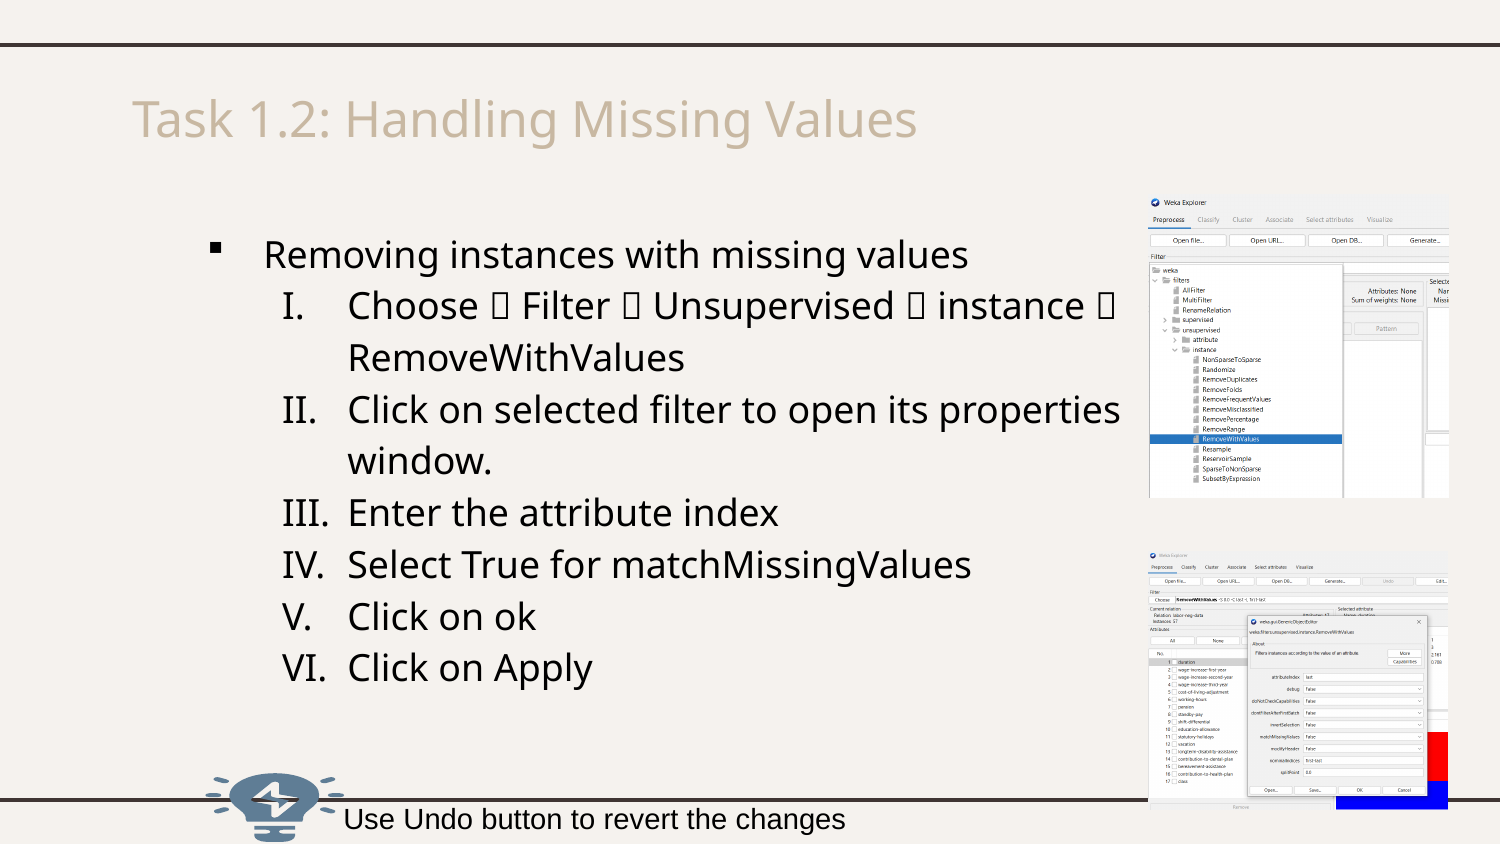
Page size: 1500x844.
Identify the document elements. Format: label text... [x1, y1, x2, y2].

picture [1148, 194, 1449, 498]
list Removing instances with missing values Choose  Filter  Unsupervised  instance  RemoveWithValues Click on selected filter to open its properties window. Enter the attribute index Select True for matchMissingValues Click on ok Click on Apply [116, 208, 1139, 750]
picture [1148, 551, 1448, 810]
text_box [203, 772, 1166, 844]
title Task 1.2: Handling Missing Values [116, 72, 1070, 167]
